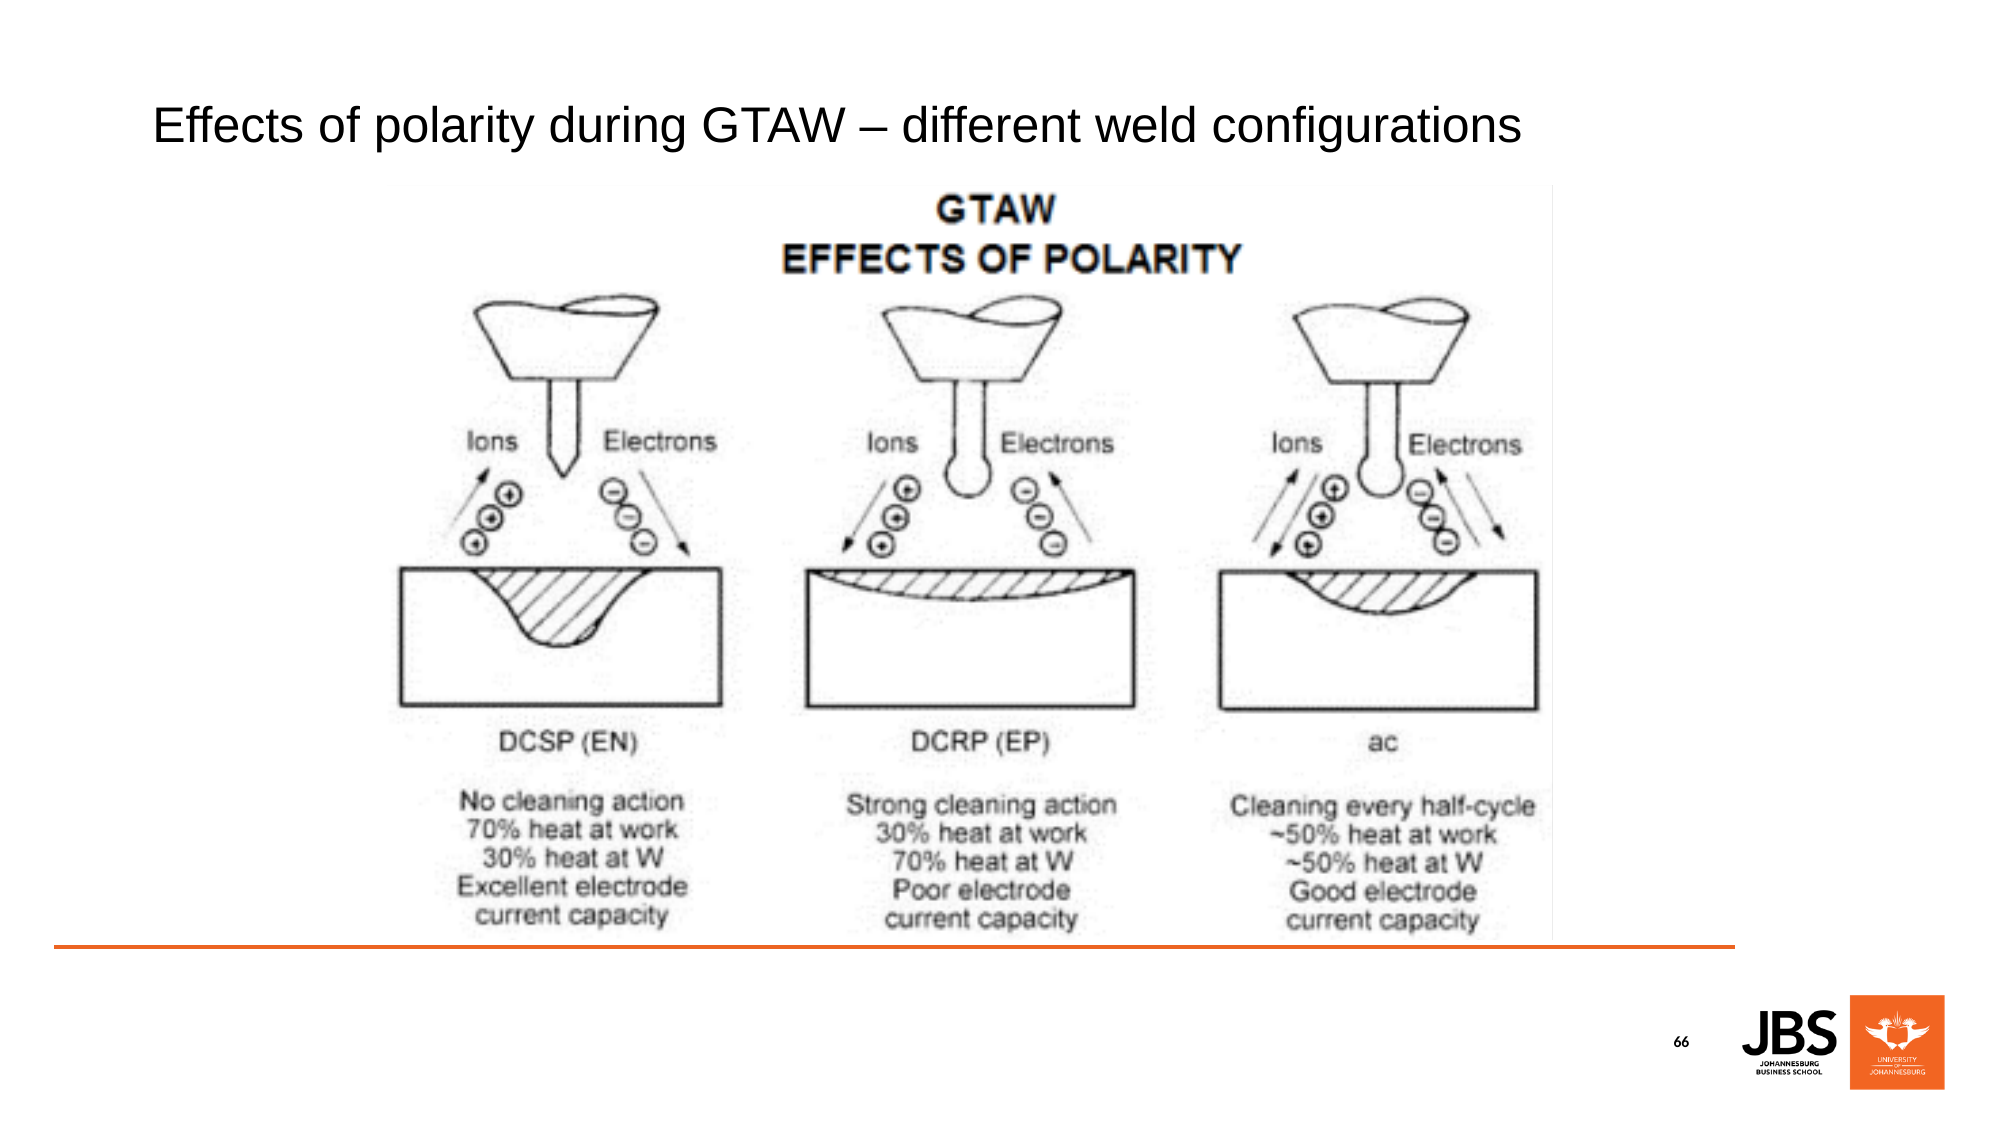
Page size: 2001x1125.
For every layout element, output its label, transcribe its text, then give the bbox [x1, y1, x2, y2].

picture [1728, 981, 1958, 1103]
title Effects of polarity during GTAW – different weld configurations [137, 59, 1863, 194]
picture [387, 185, 1553, 940]
